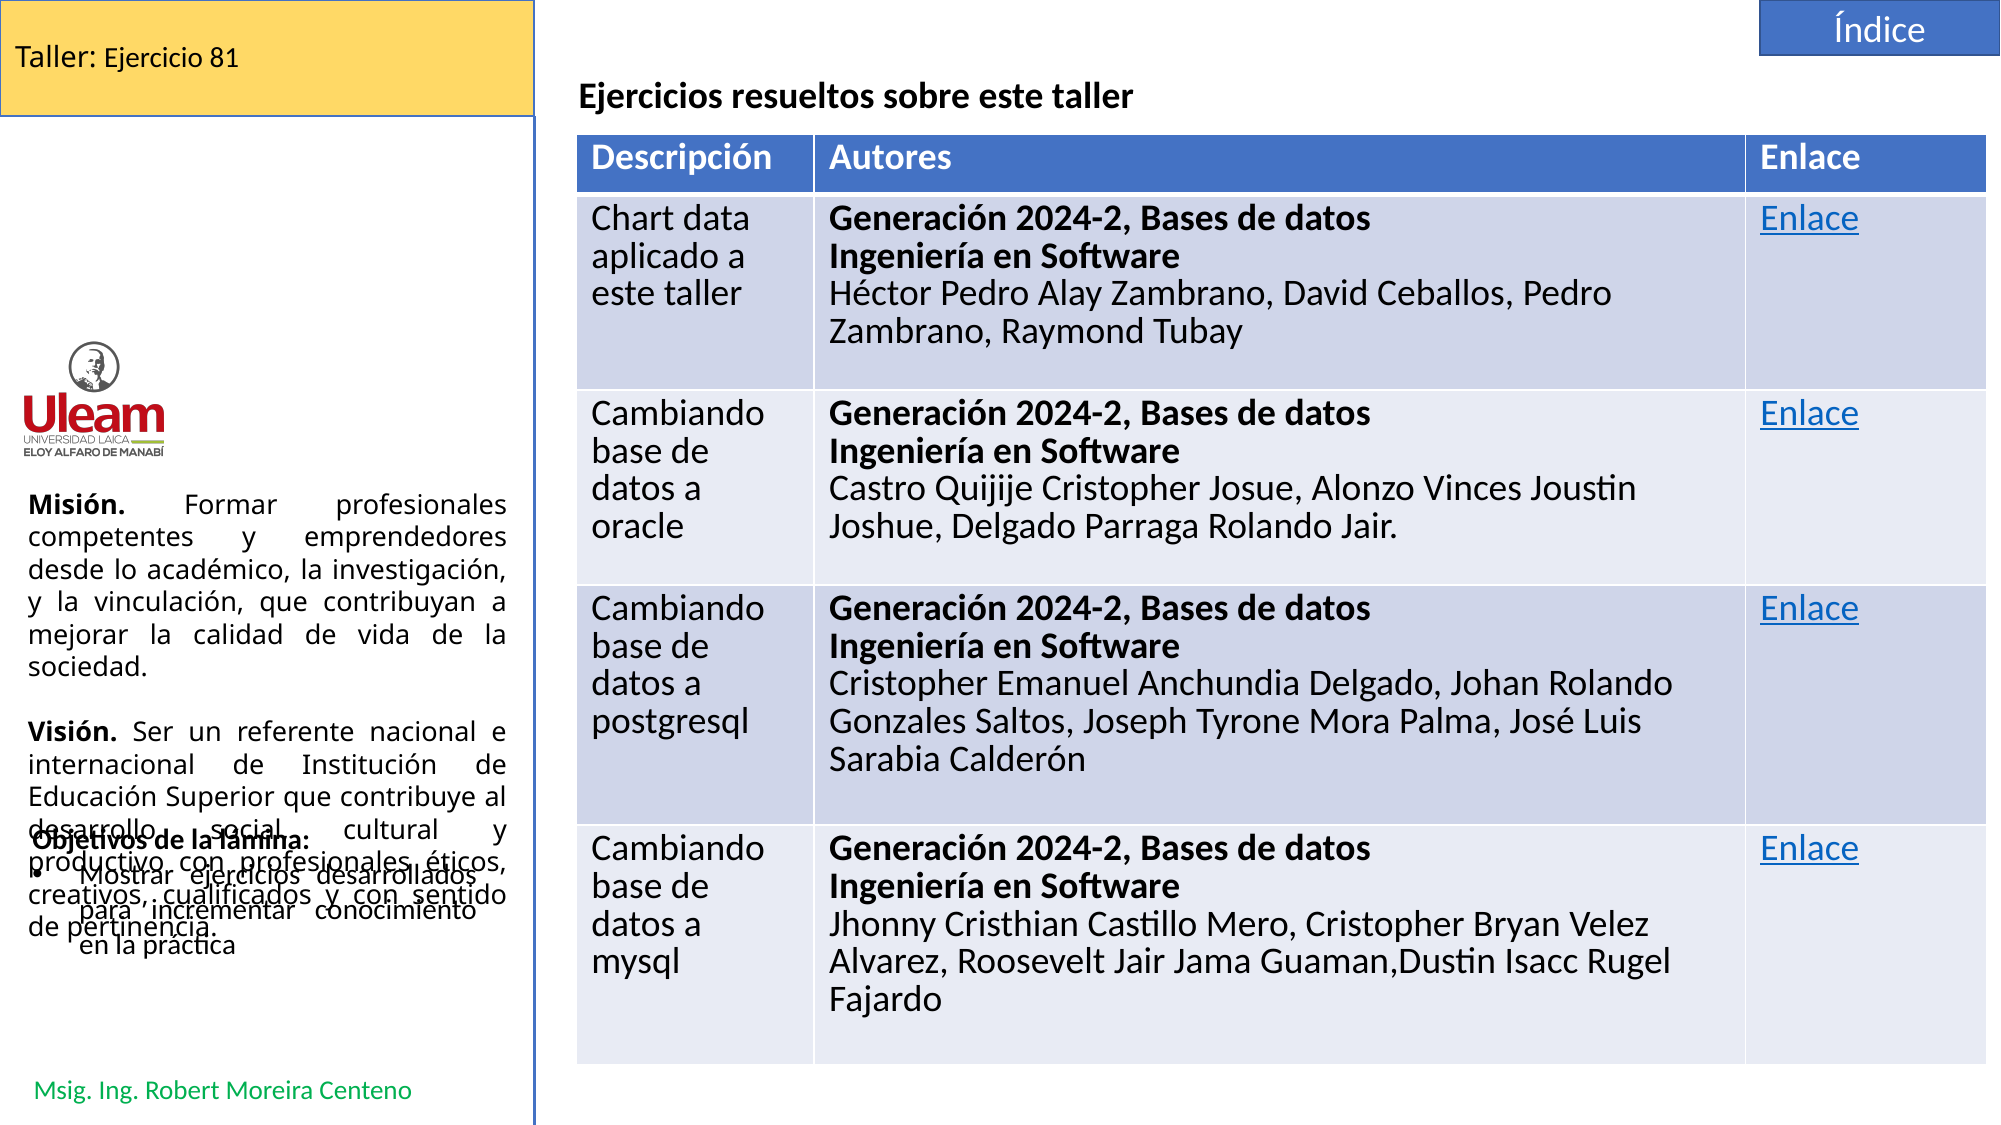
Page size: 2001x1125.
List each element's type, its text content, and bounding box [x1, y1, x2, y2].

table_cell Enlace [1746, 586, 1986, 824]
table_cell Generación 2024-2, Bases de datos Ingeniería en Software Jhonny Cristhian Castillo Mero, Cristopher Bryan Velez Alvarez, Roosevelt Jair Jama Guaman,Dustin Isacc Rugel Fajardo [815, 826, 1745, 1064]
table_cell Cambiando base de datos a oracle [577, 391, 813, 584]
text_box Objetivos de la lámina: Mostrar ejercicios desarrollados para incrementar conocimiento en la práctica [17, 950, 492, 968]
text_box Misión. Formar profesionales competentes y emprendedores desde lo académico, la investigación, y la vinculación, que contribuyan a mejorar la calidad de vida de la sociedad. Visión. Ser un referente nacional e internacional de Institución de Educación Superior que contribuye al desarrollo social, cultural y productivo con profesionales éticos, creativos, cualificados y con sentido de pertinencia. [13, 479, 522, 950]
text_box Índice [1759, 0, 2000, 56]
table_header Enlace [1746, 135, 1986, 192]
table_cell Cambiando base de datos a postgresql [577, 586, 813, 824]
table_cell Generación 2024-2, Bases de datos Ingeniería en Software Castro Quijije Cristopher Josue, Alonzo Vinces Joustin Joshue, Delgado Parraga Rolando Jair. [815, 391, 1745, 584]
table_cell Cambiando base de datos a mysql [577, 826, 813, 1064]
text_box Ejercicios resueltos sobre este taller [563, 63, 1760, 123]
text_box Msig. Ing. Robert Moreira Centeno [18, 1064, 428, 1112]
picture [12, 329, 176, 470]
table_cell Enlace [1746, 197, 1986, 389]
table_cell Enlace [1746, 826, 1986, 1064]
table_header Descripción [577, 135, 813, 192]
table_cell Generación 2024-2, Bases de datos Ingeniería en Software Cristopher Emanuel Anchundia Delgado, Johan Rolando Gonzales Saltos, Joseph Tyrone Mora Palma, José Luis Sarabia Calderón [815, 586, 1745, 824]
table_cell Chart data aplicado a este taller [577, 197, 813, 389]
table_cell Generación 2024-2, Bases de datos Ingeniería en Software Héctor Pedro Alay Zambrano, David Ceballos, Pedro Zambrano, Raymond Tubay [815, 197, 1745, 389]
title Taller: Ejercicio 81 [0, 0, 535, 117]
table_cell Enlace [1746, 391, 1986, 584]
table_header Autores [815, 135, 1745, 192]
